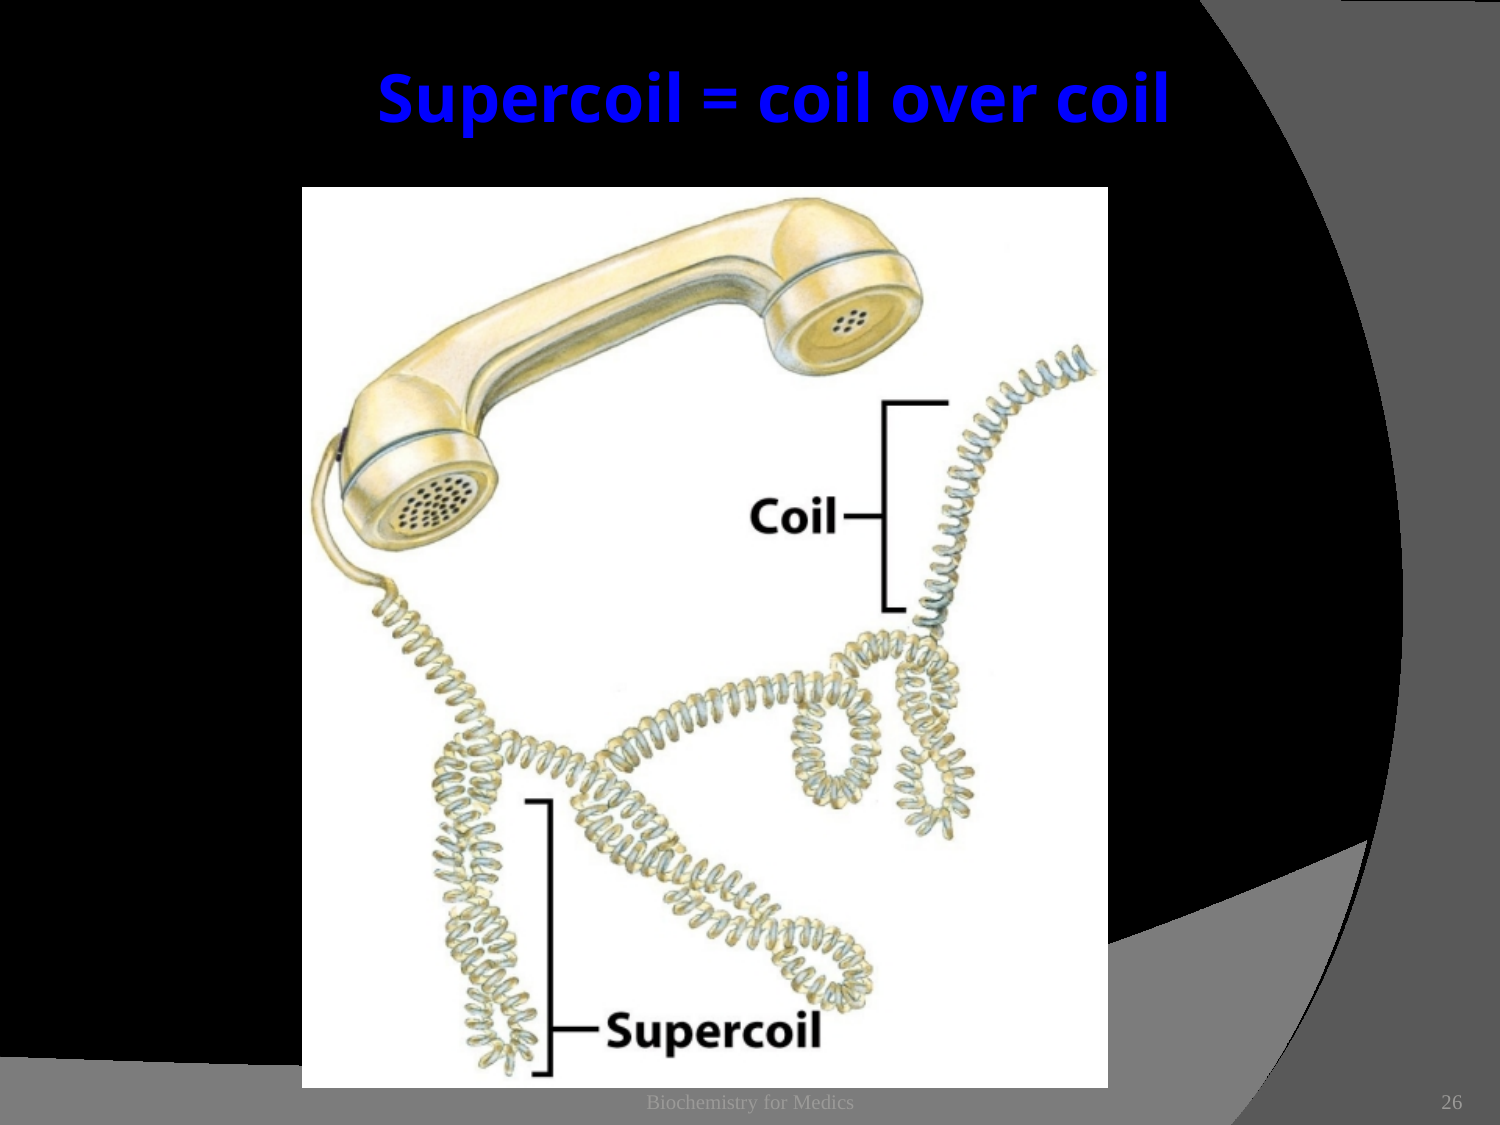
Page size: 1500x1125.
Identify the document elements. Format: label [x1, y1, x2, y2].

text_box [0, 0, 1500, 1125]
